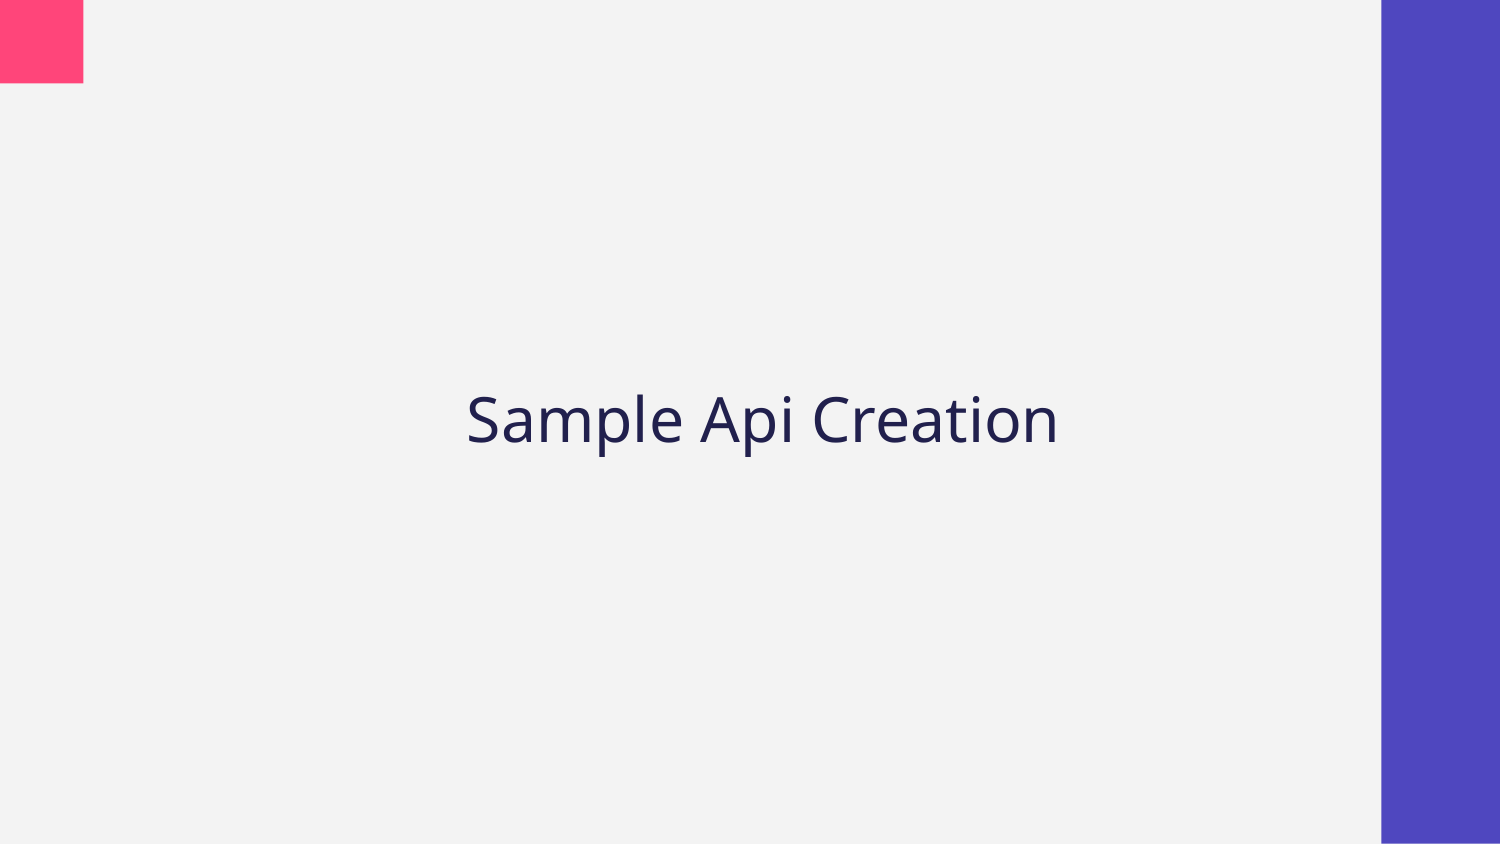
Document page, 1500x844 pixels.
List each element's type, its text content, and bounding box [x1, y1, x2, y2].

title Sample Api Creation [150, 292, 1378, 552]
